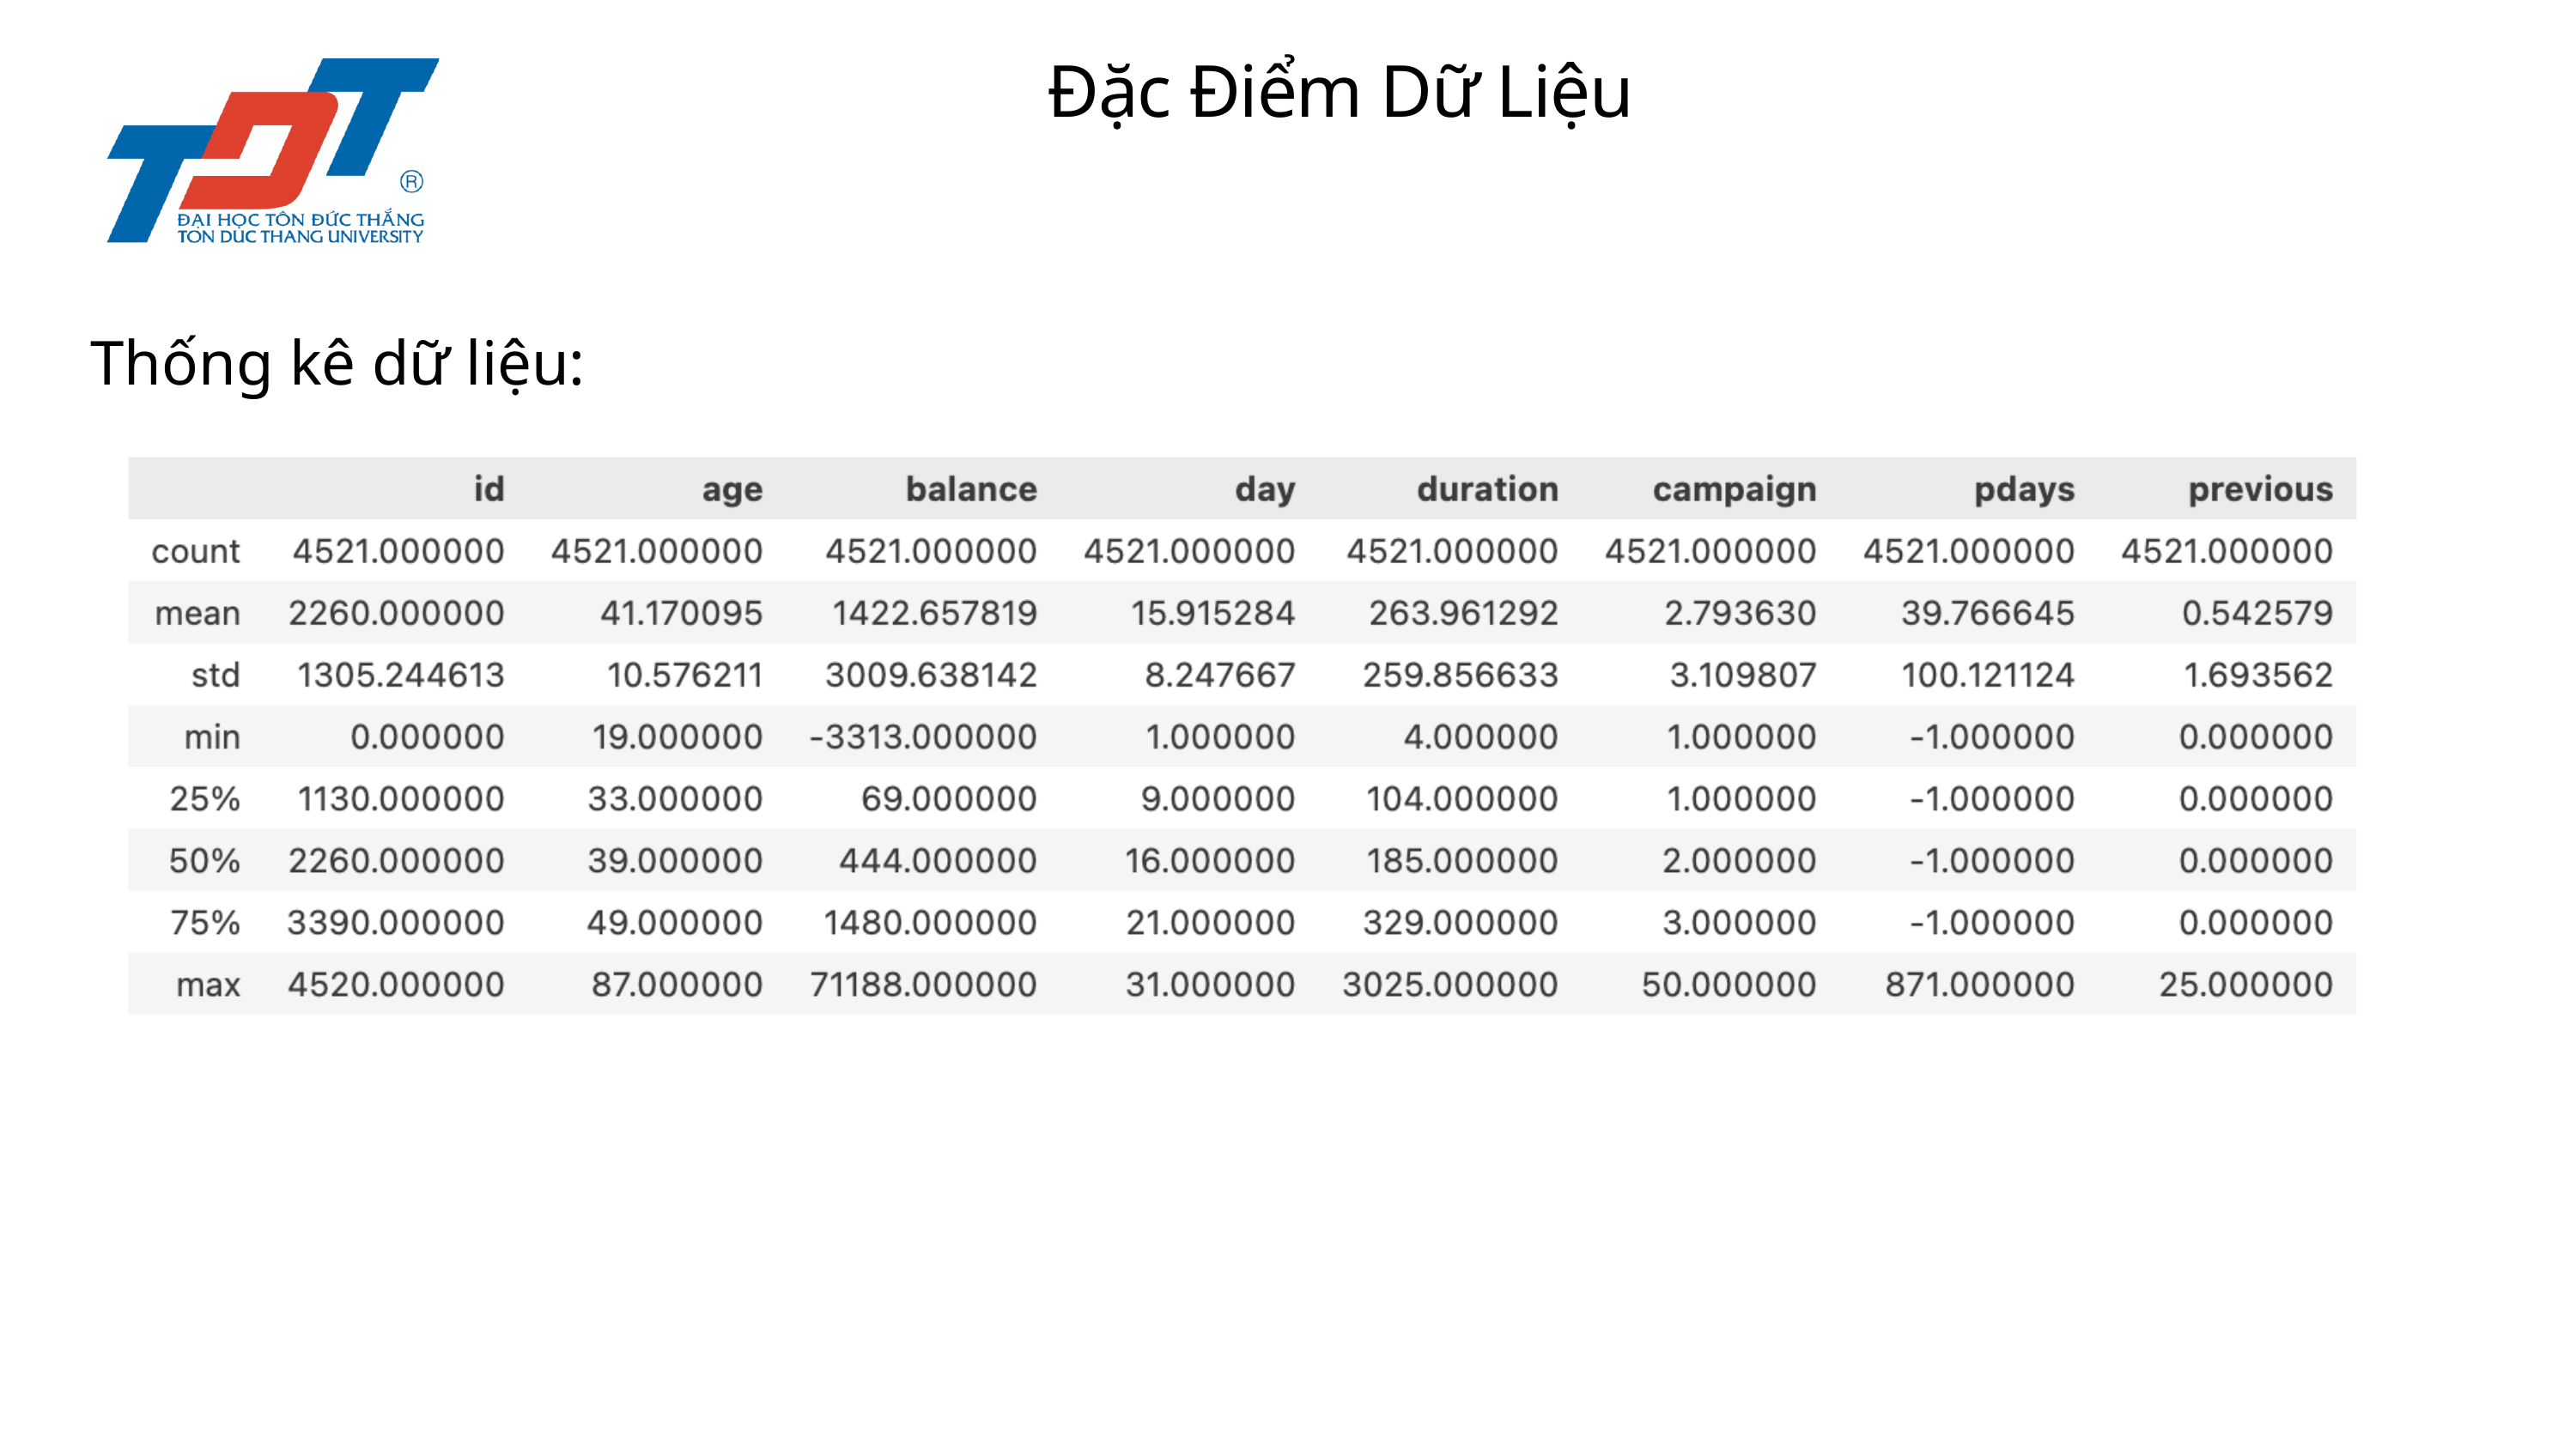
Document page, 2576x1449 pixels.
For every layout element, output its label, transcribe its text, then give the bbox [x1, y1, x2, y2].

text_box [106, 58, 440, 243]
text_box Thống kê dữ liệu: [90, 312, 1689, 398]
text_box [106, 446, 2397, 1043]
text_box Đặc Điểm Dữ Liệu [598, 2, 2084, 260]
